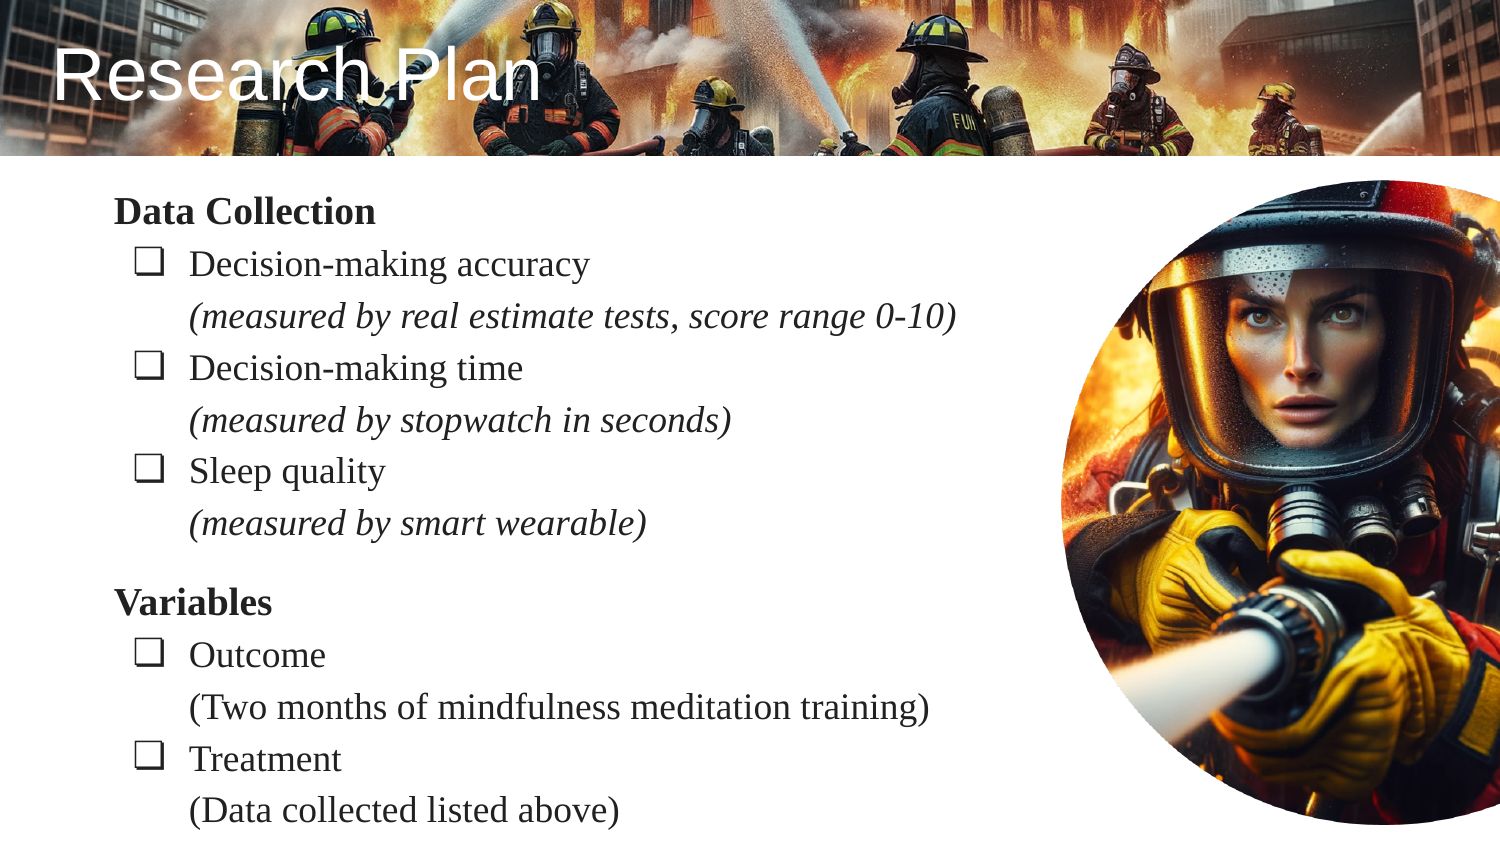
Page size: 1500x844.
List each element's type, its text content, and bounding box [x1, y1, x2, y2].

text_box Variables Outcome (Two months of mindfulness meditation training) Treatment (Data collected listed above) [98, 553, 1062, 844]
text_box Data Collection Decision-making accuracy (measured by real estimate tests, score range 0-10) Decision-making time (measured by stopwatch in seconds) Sleep quality (measured by smart wearable) [98, 164, 1062, 553]
picture [0, 0, 1500, 156]
picture [1061, 180, 1500, 825]
